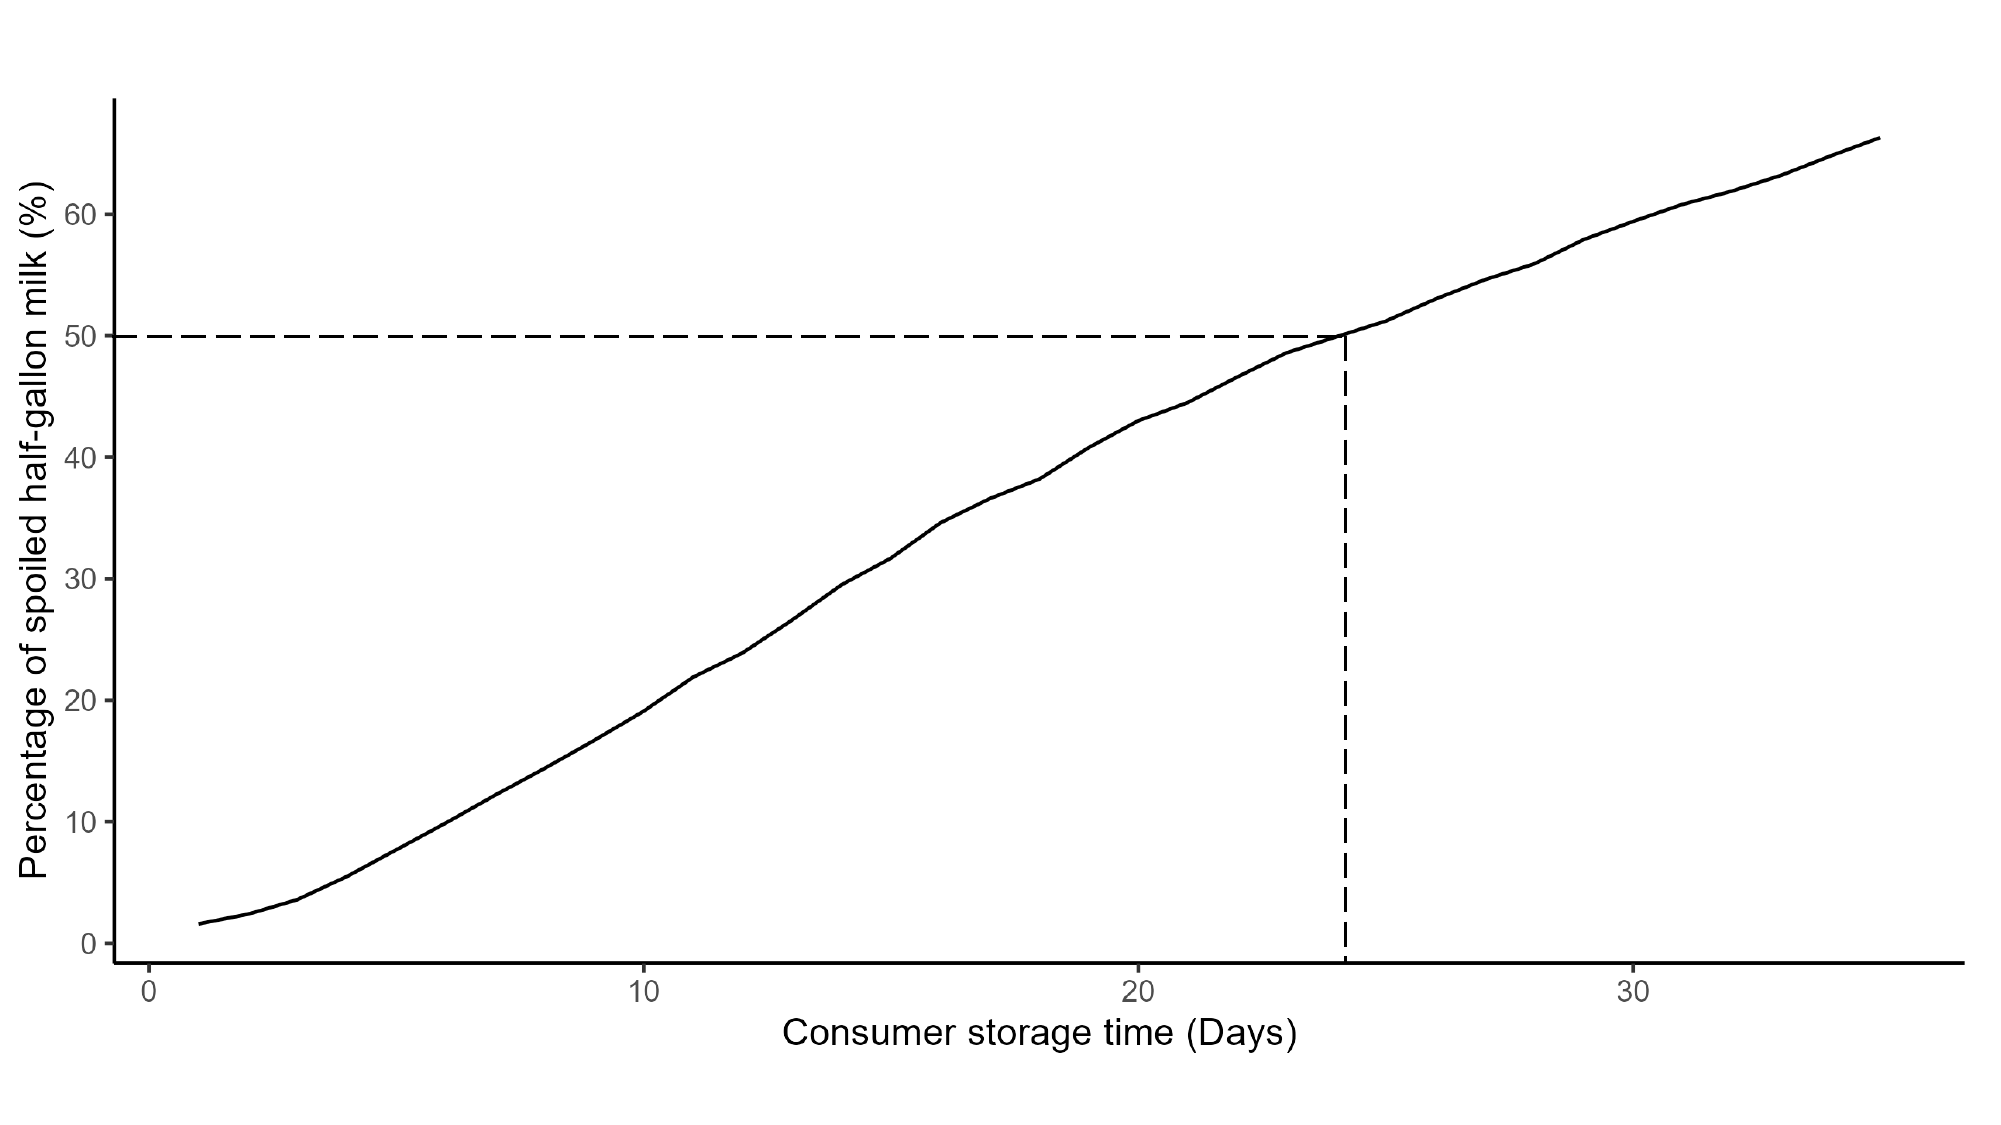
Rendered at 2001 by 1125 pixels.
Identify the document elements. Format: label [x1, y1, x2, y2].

picture [0, 79, 1983, 1071]
